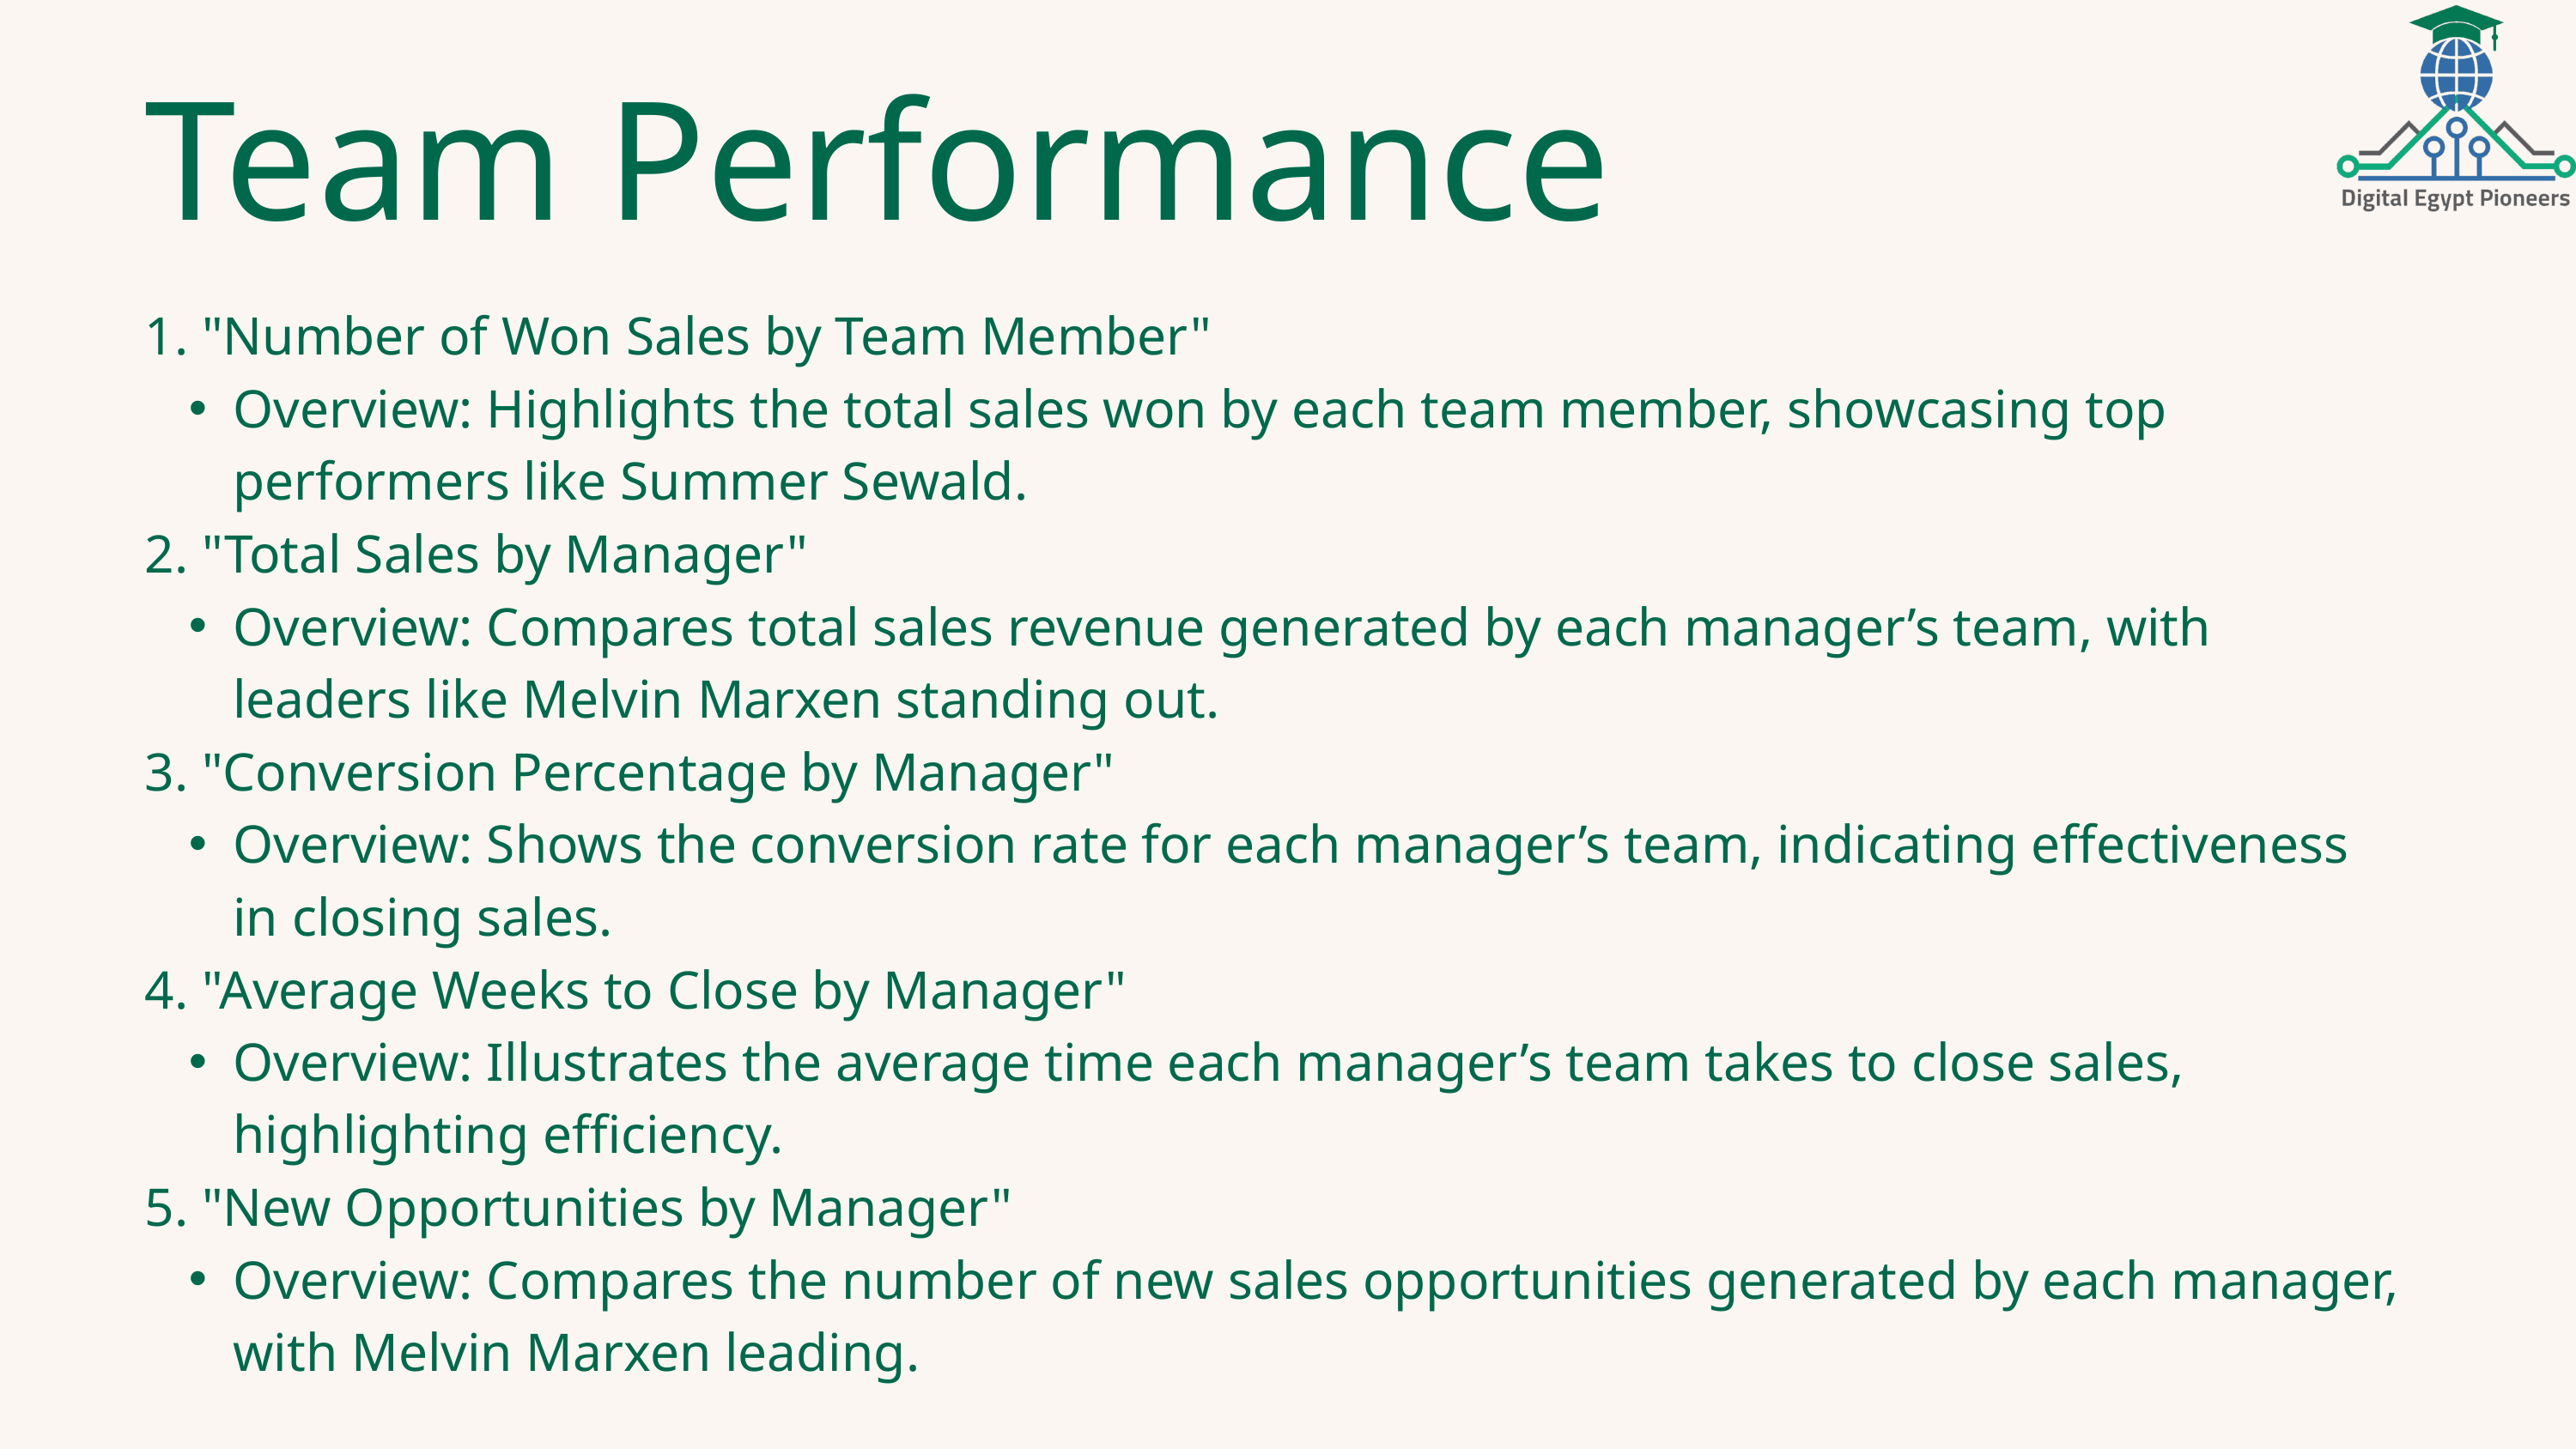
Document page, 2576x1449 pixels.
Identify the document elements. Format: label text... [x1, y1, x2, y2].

text_box 1. "Number of Won Sales by Team Member" Overview: Highlights the total sales won by each team member, showcasing top performers like Summer Sewald. 2. "Total Sales by Manager" Overview: Compares total sales revenue generated by each manager’s team, with leaders like Melvin Marxen standing out. 3. "Conversion Percentage by Manager" Overview: Shows the conversion rate for each manager’s team, indicating effectiveness in closing sales. 4. "Average Weeks to Close by Manager" Overview: Illustrates the average time each manager’s team takes to close sales, highlighting efficiency. 5. "New Opportunities by Manager" Overview: Compares the number of new sales opportunities generated by each manager, with Melvin Marxen leading. [144, 293, 2405, 1449]
picture [2336, 0, 2576, 221]
text_box Team Performance [144, 22, 1793, 253]
